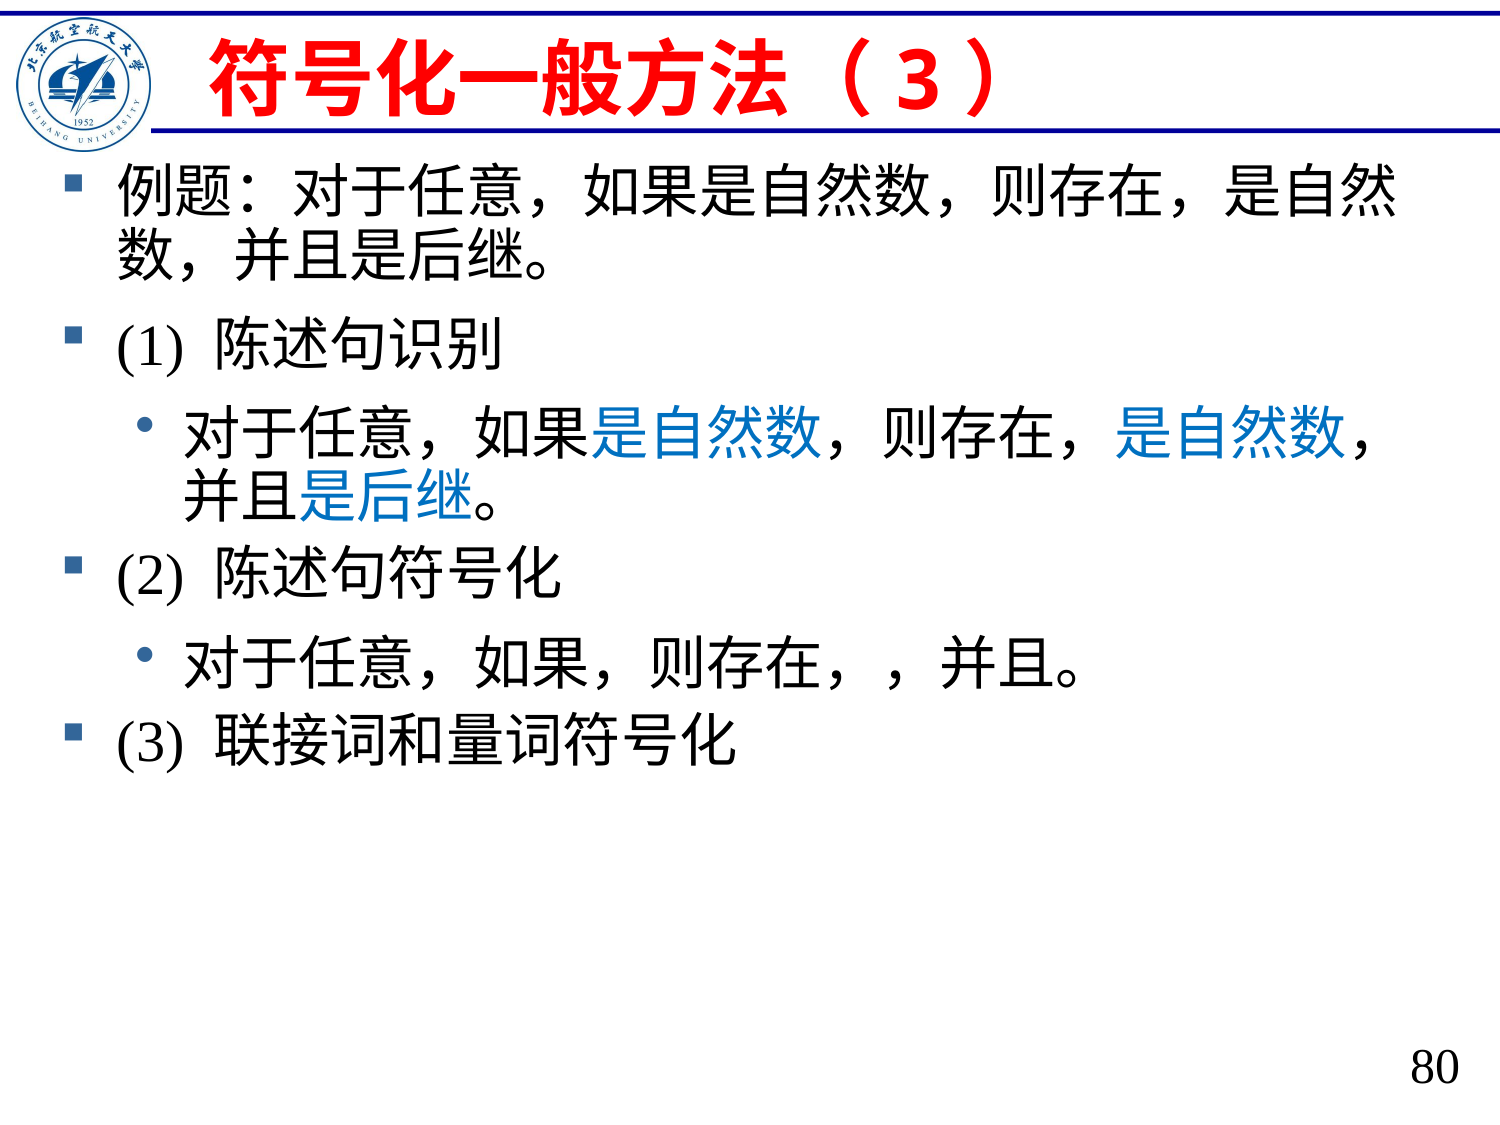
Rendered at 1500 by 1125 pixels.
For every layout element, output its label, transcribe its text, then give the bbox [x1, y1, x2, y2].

title 符号化一般方法（3） [192, 32, 1415, 120]
picture [16, 17, 151, 152]
